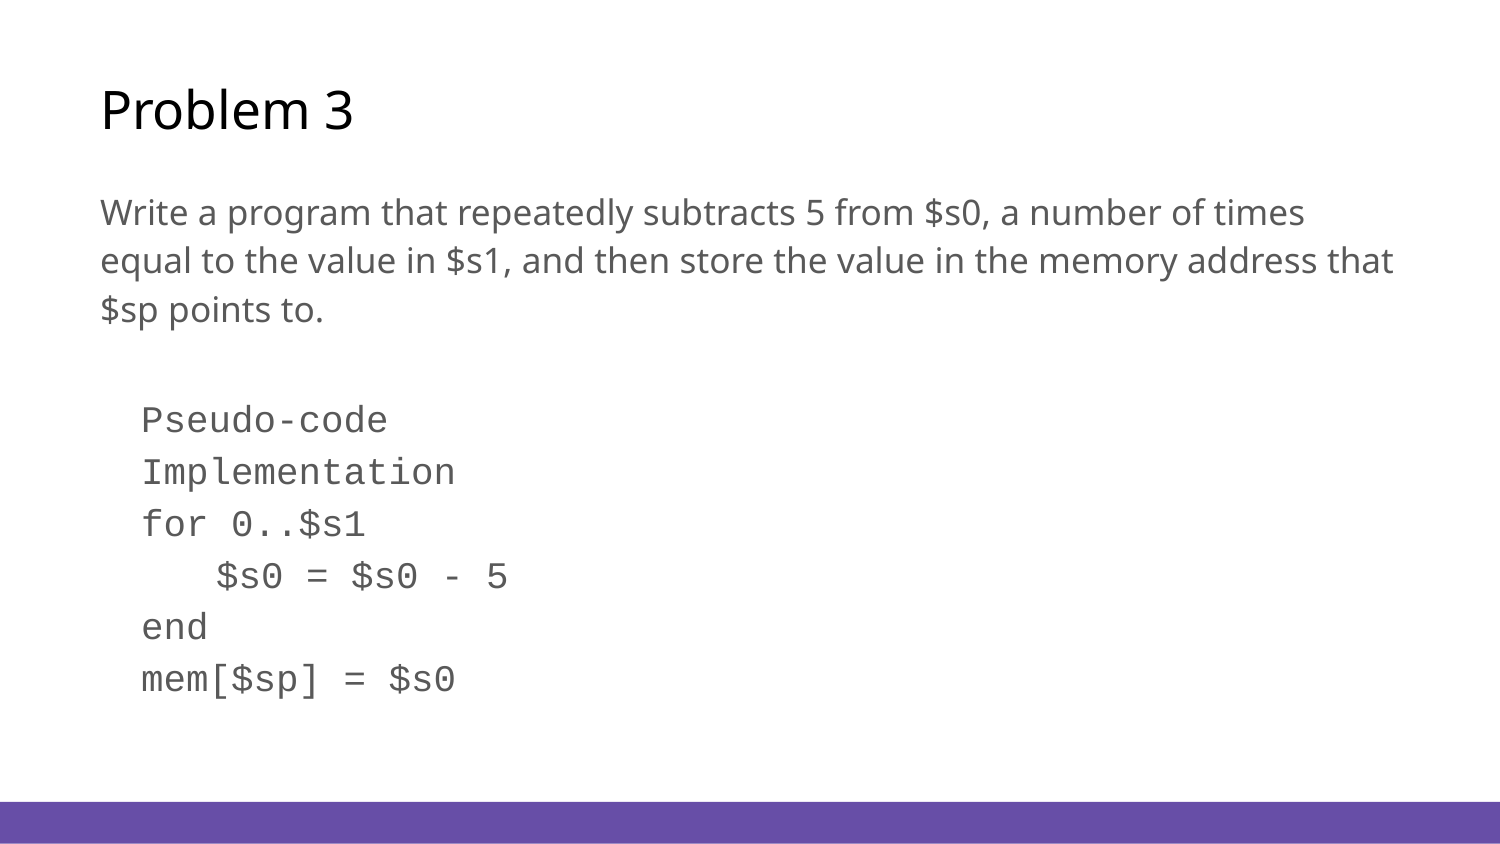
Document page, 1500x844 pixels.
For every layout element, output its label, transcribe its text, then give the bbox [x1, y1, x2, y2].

list Pseudo-code Implementation for 0..$s1 $s0 = $s0 - 5 end mem[$sp] = $s0 [126, 373, 735, 715]
title Problem 3 [85, 61, 1415, 156]
list Write a program that repeatedly subtracts 5 from $s0, a number of times equal to the value in $s1, and then store the value in the memory address that $sp points to. [85, 168, 1415, 345]
